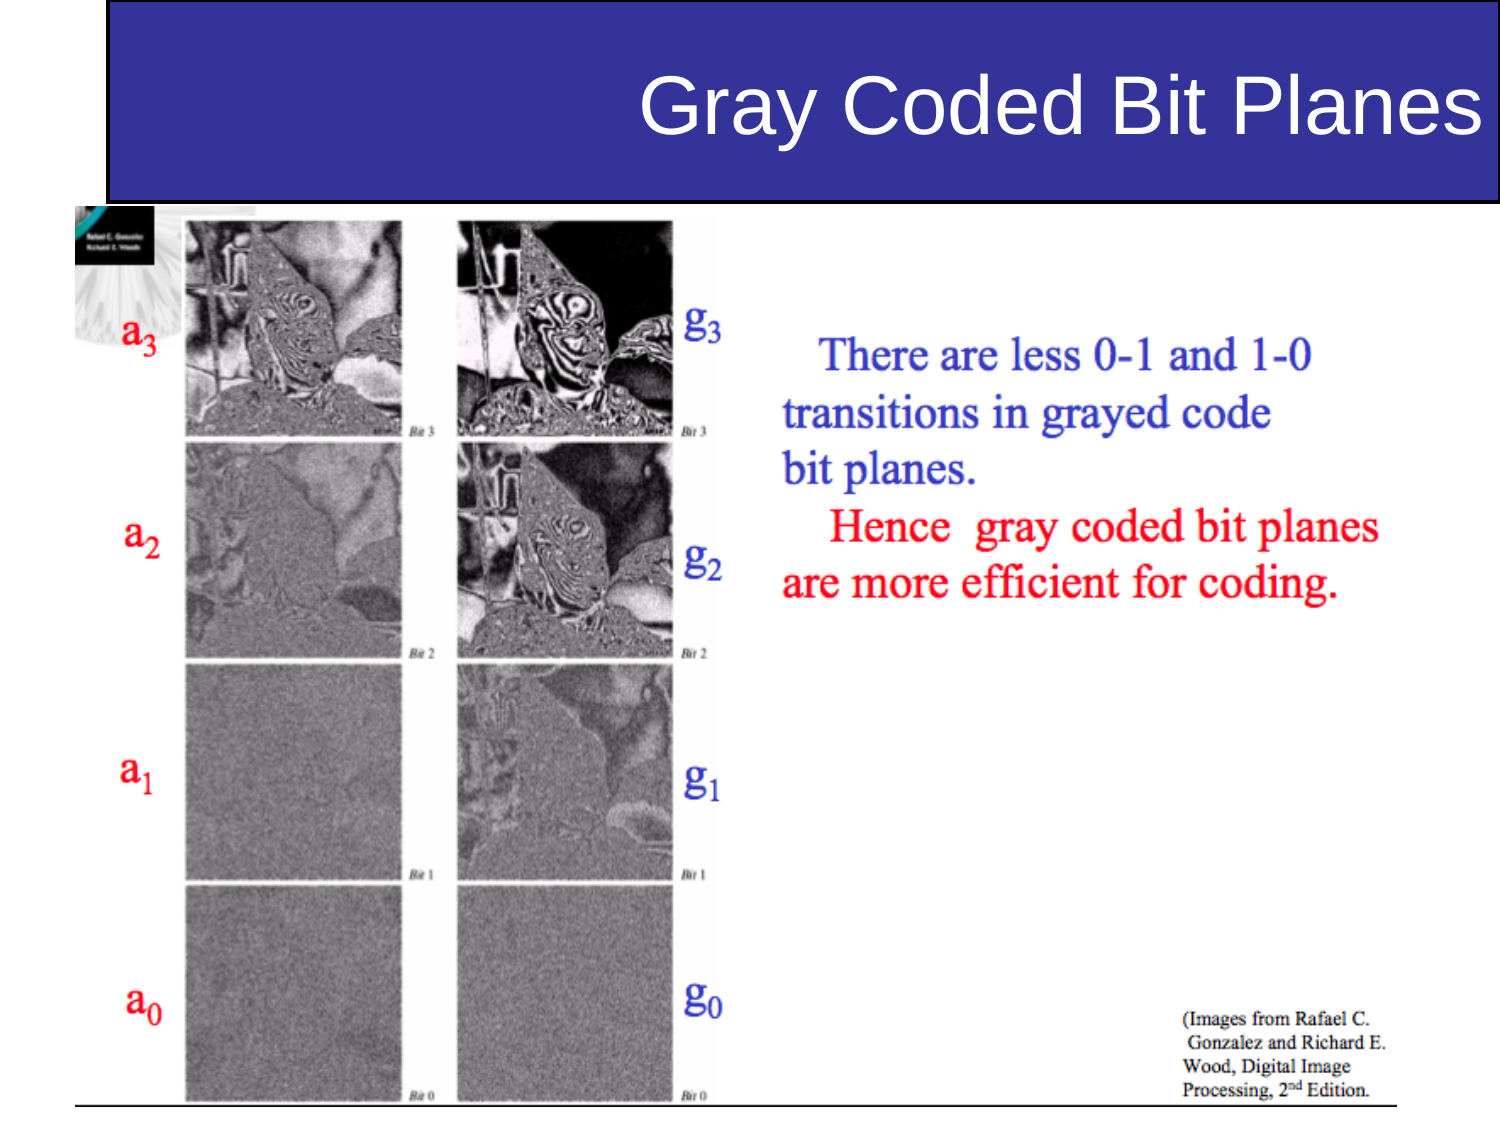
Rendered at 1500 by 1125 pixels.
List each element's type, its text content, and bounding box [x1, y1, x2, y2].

text_box [74, 218, 1425, 1125]
picture [74, 206, 1397, 1107]
text_box Gray Coded Bit Planes [107, 0, 1500, 202]
